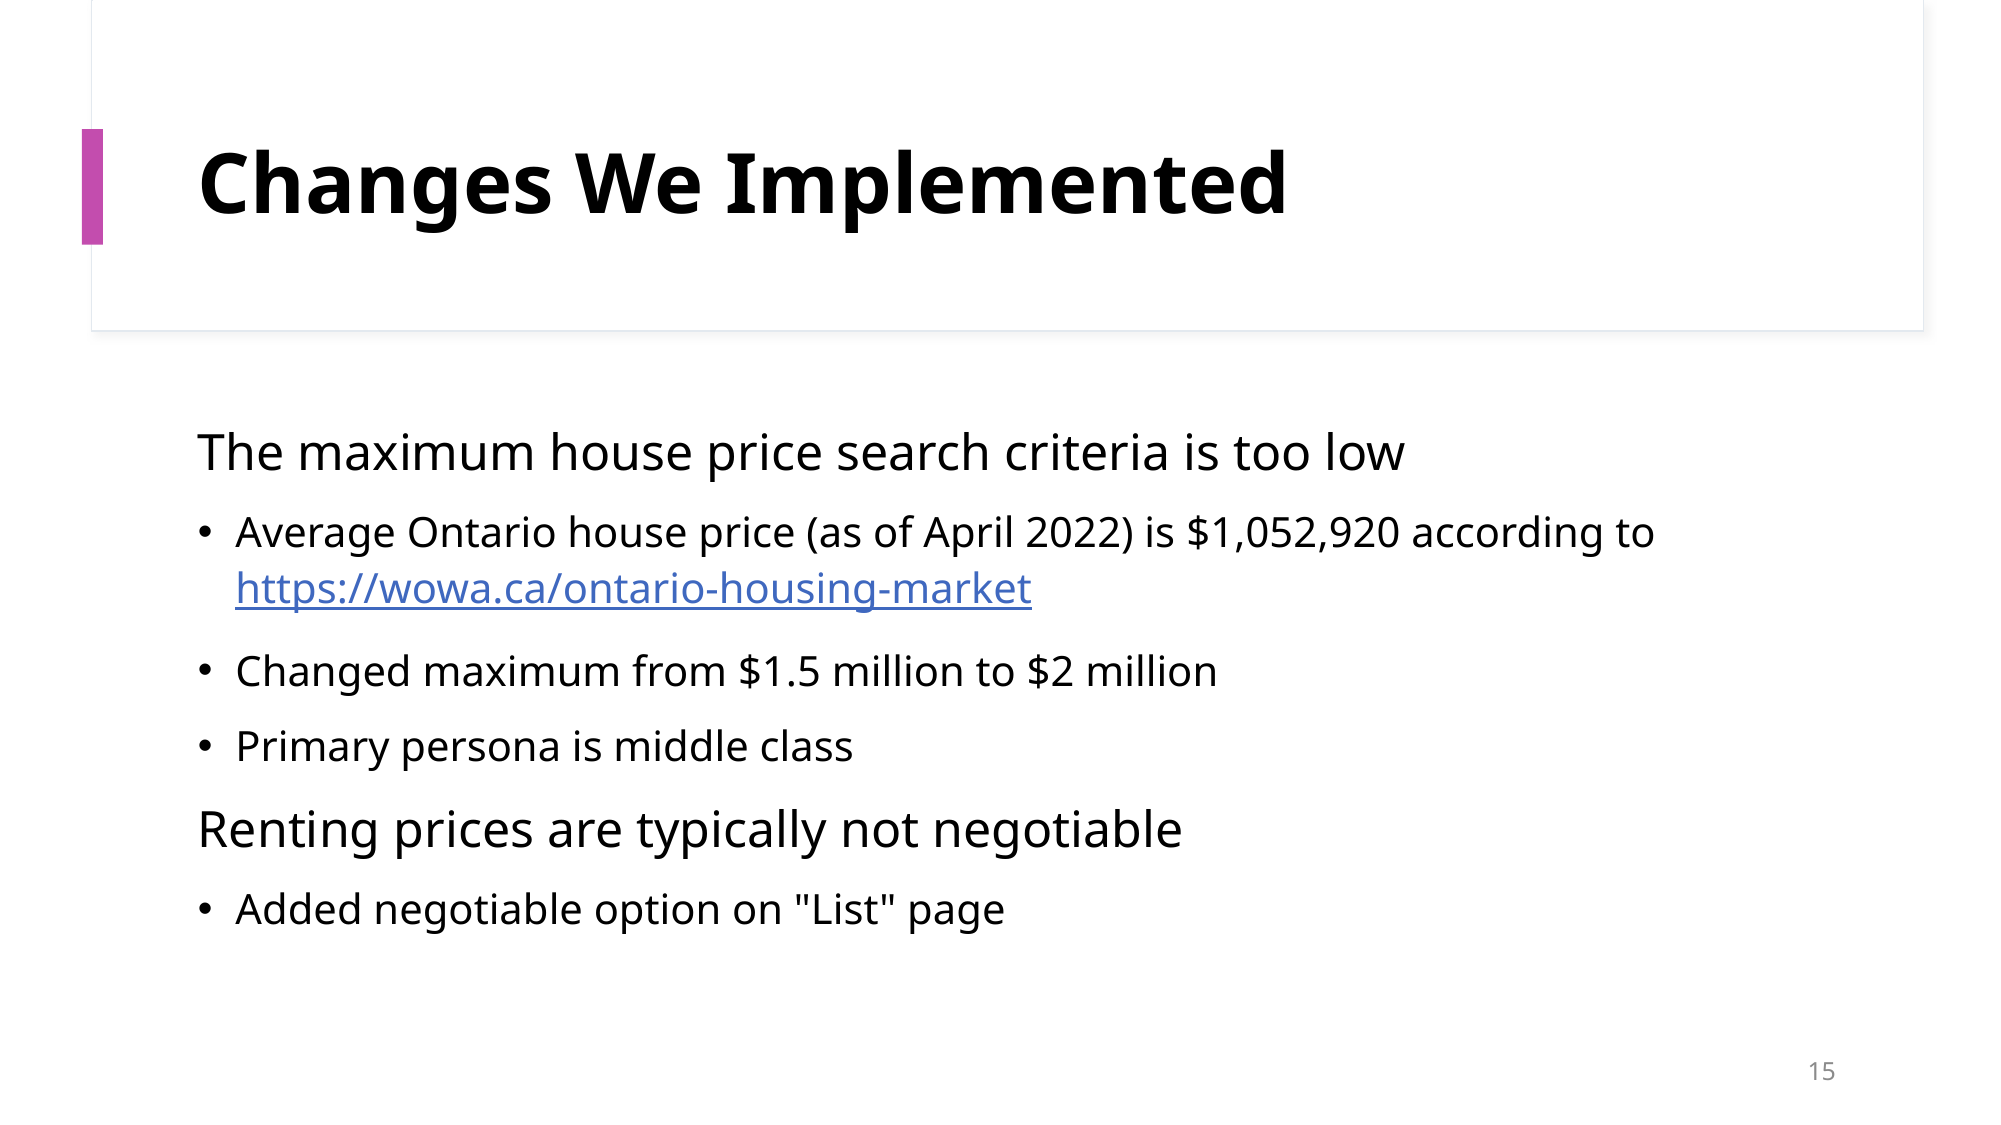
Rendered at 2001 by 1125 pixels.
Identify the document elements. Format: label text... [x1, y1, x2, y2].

list The maximum house price search criteria is too low Average Ontario house price (as of April 2022) is $1,052,920 according to https://wowa.ca/ontario-housing-market Changed maximum from $1.5 million to $2 million Primary persona is middle class Renting prices are typically not negotiable Added negotiable option on "List" page [183, 406, 1851, 1013]
slide_number 15 [1401, 1042, 1851, 1103]
title Changes We Implemented [183, 90, 1851, 284]
